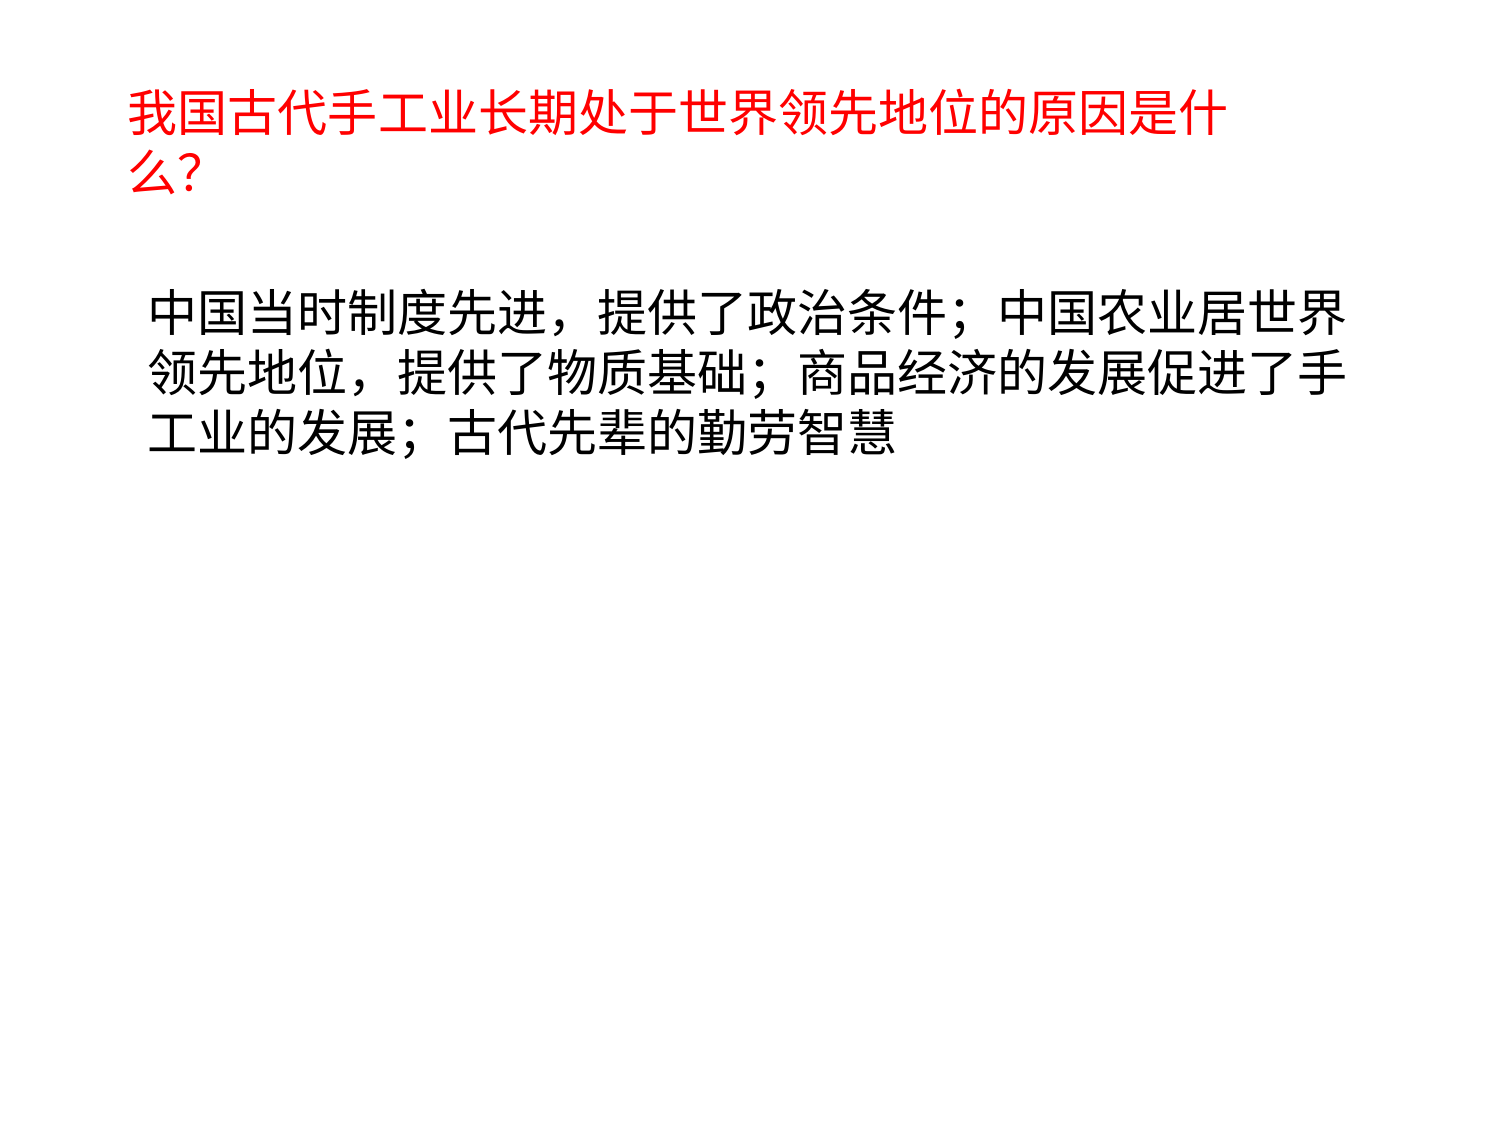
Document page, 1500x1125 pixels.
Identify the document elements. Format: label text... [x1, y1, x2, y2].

text_box 我国古代手工业长期处于世界领先地位的原因是什么？ [113, 74, 1313, 269]
text_box 中国当时制度先进，提供了政治条件；中国农业居世界领先地位，提供了物质基础；商品经济的发展促进了手工业的发展；古代先辈的勤劳智慧 [132, 274, 1403, 469]
